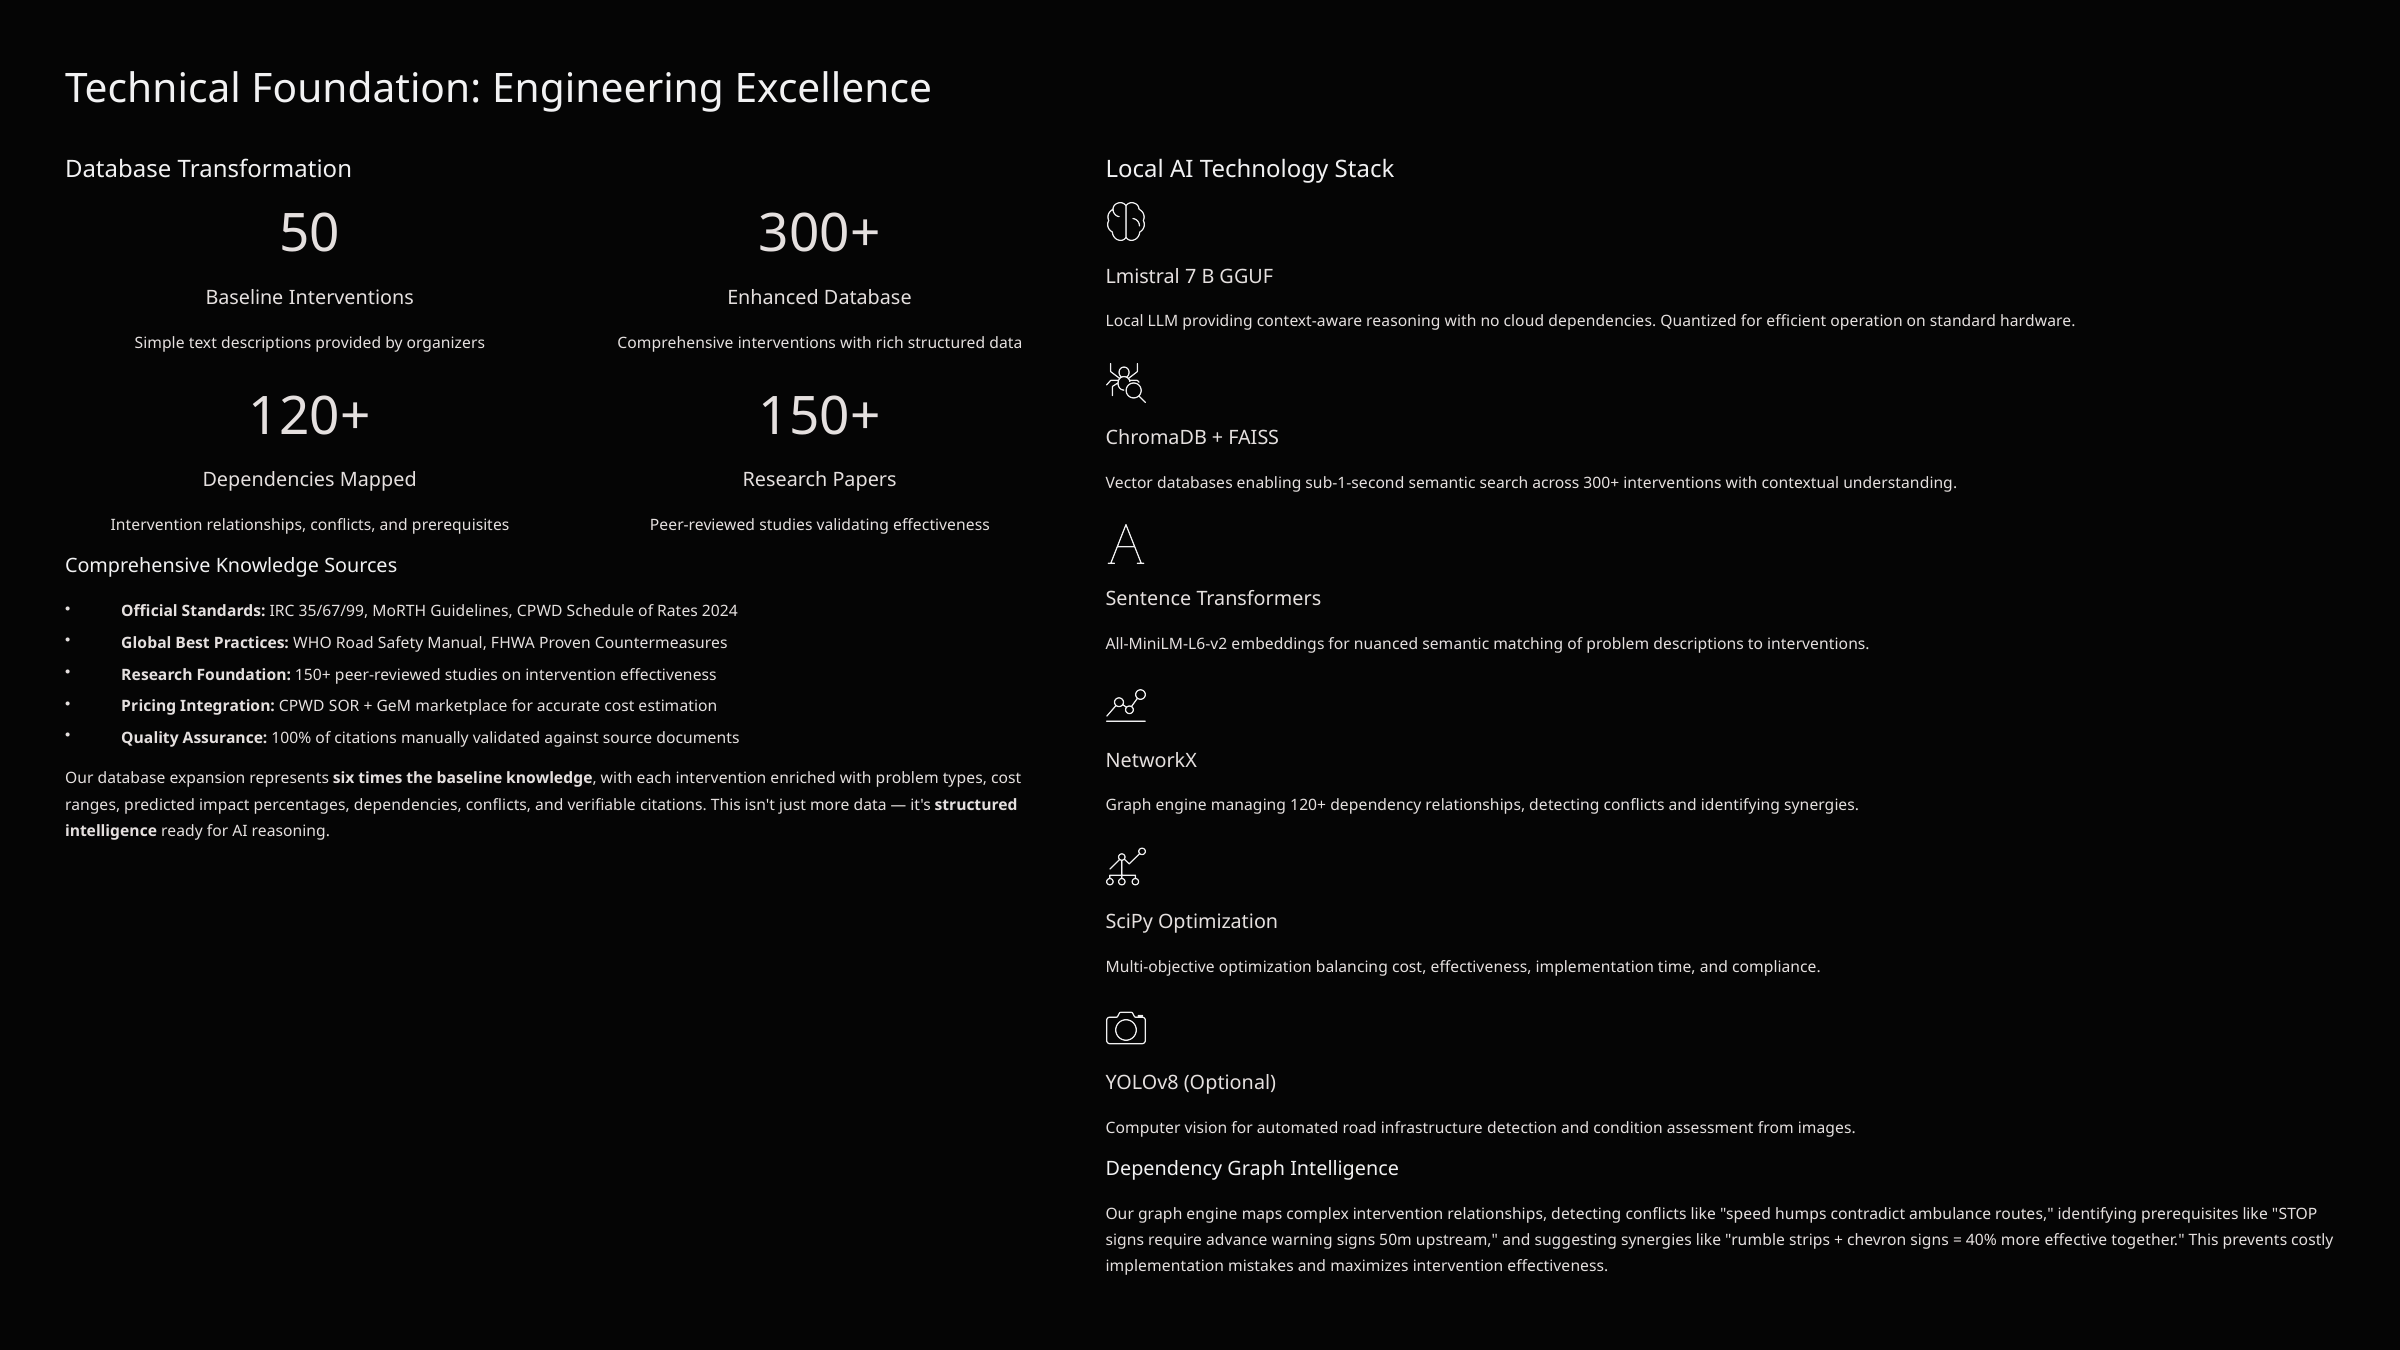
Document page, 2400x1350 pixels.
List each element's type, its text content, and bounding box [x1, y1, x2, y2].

text_box Comprehensive interventions with rich structured data [575, 325, 1065, 352]
text_box Computer vision for automated road infrastructure detection and condition assessment from images. [1105, 1110, 2337, 1137]
text_box Graph engine managing 120+ dependency relationships, detecting conflicts and identifying synergies. [1105, 787, 2337, 814]
text_box Our graph engine maps complex intervention relationships, detecting conflicts like "speed humps contradict ambulance routes," identifying prerequisites like "STOP signs require advance warning signs 50m upstream," and suggesting synergies like "rumble strips + chevron signs = 40% more effective together." This prevents costly implementation mistakes and maximizes intervention effectiveness. [1105, 1196, 2337, 1275]
picture [1105, 362, 1147, 404]
text_box Vector databases enabling sub-1-second semantic search across 300+ interventions with contextual understanding. [1105, 465, 2337, 492]
text_box YOLOv8 (Optional) [1105, 1068, 1310, 1095]
text_box All-MiniLM-L6-v2 embeddings for nuanced semantic matching of problem descriptions to interventions. [1105, 626, 2337, 653]
text_box Comprehensive Knowledge Sources [65, 551, 429, 578]
picture [1105, 523, 1147, 565]
text_box SciPy Optimization [1105, 907, 1310, 933]
text_box 50 [65, 209, 555, 264]
picture [1105, 846, 1147, 888]
text_box Dependencies Mapped [191, 465, 428, 492]
text_box NetworkX [1105, 746, 1310, 772]
picture [1105, 685, 1147, 726]
text_box Lmistral 7 B GGUF [1105, 262, 1339, 288]
text_box ChromaDB + FAISS [1105, 423, 1310, 449]
text_box Local LLM providing context-aware reasoning with no cloud dependencies. Quantized for efficient operation on standard hardware. [1105, 304, 2337, 330]
text_box Baseline Interventions [200, 283, 420, 309]
text_box Our database expansion represents six times the baseline knowledge, with each intervention enriched with problem types, cost ranges, predicted impact percentages, dependencies, conflicts, and verifiable citations. This isn't just more data — it's structured intelligence ready for AI reasoning. [65, 760, 1065, 839]
text_box Quality Assurance: 100% of citations manually validated against source documents [65, 720, 1065, 747]
text_box Dependency Graph Intelligence [1105, 1154, 1426, 1181]
picture [1105, 201, 1147, 242]
text_box Global Best Practices: WHO Road Safety Manual, FHWA Proven Countermeasures [65, 625, 1065, 652]
text_box 300+ [575, 209, 1065, 264]
text_box Local AI Technology Stack [1105, 152, 1417, 183]
text_box 120+ [65, 391, 555, 446]
text_box 150+ [575, 391, 1065, 446]
text_box Enhanced Database [716, 283, 923, 309]
text_box Official Standards: IRC 35/67/99, MoRTH Guidelines, CPWD Schedule of Rates 2024 [65, 593, 1065, 620]
text_box Sentence Transformers [1105, 584, 1340, 611]
text_box Research Foundation: 150+ peer-reviewed studies on intervention effectiveness [65, 656, 1065, 683]
text_box Multi-objective optimization balancing cost, effectiveness, implementation time, and compliance. [1105, 949, 2337, 976]
text_box Technical Foundation: Engineering Excellence [65, 60, 975, 112]
text_box Intervention relationships, conflicts, and prerequisites [65, 507, 555, 534]
text_box Peer-reviewed studies validating effectiveness [575, 507, 1065, 534]
text_box Pricing Integration: CPWD SOR + GeM marketplace for accurate cost estimation [65, 688, 1065, 715]
picture [1105, 1007, 1147, 1049]
text_box Database Transformation [65, 152, 377, 183]
text_box Research Papers [718, 465, 922, 492]
text_box Simple text descriptions provided by organizers [65, 325, 555, 352]
